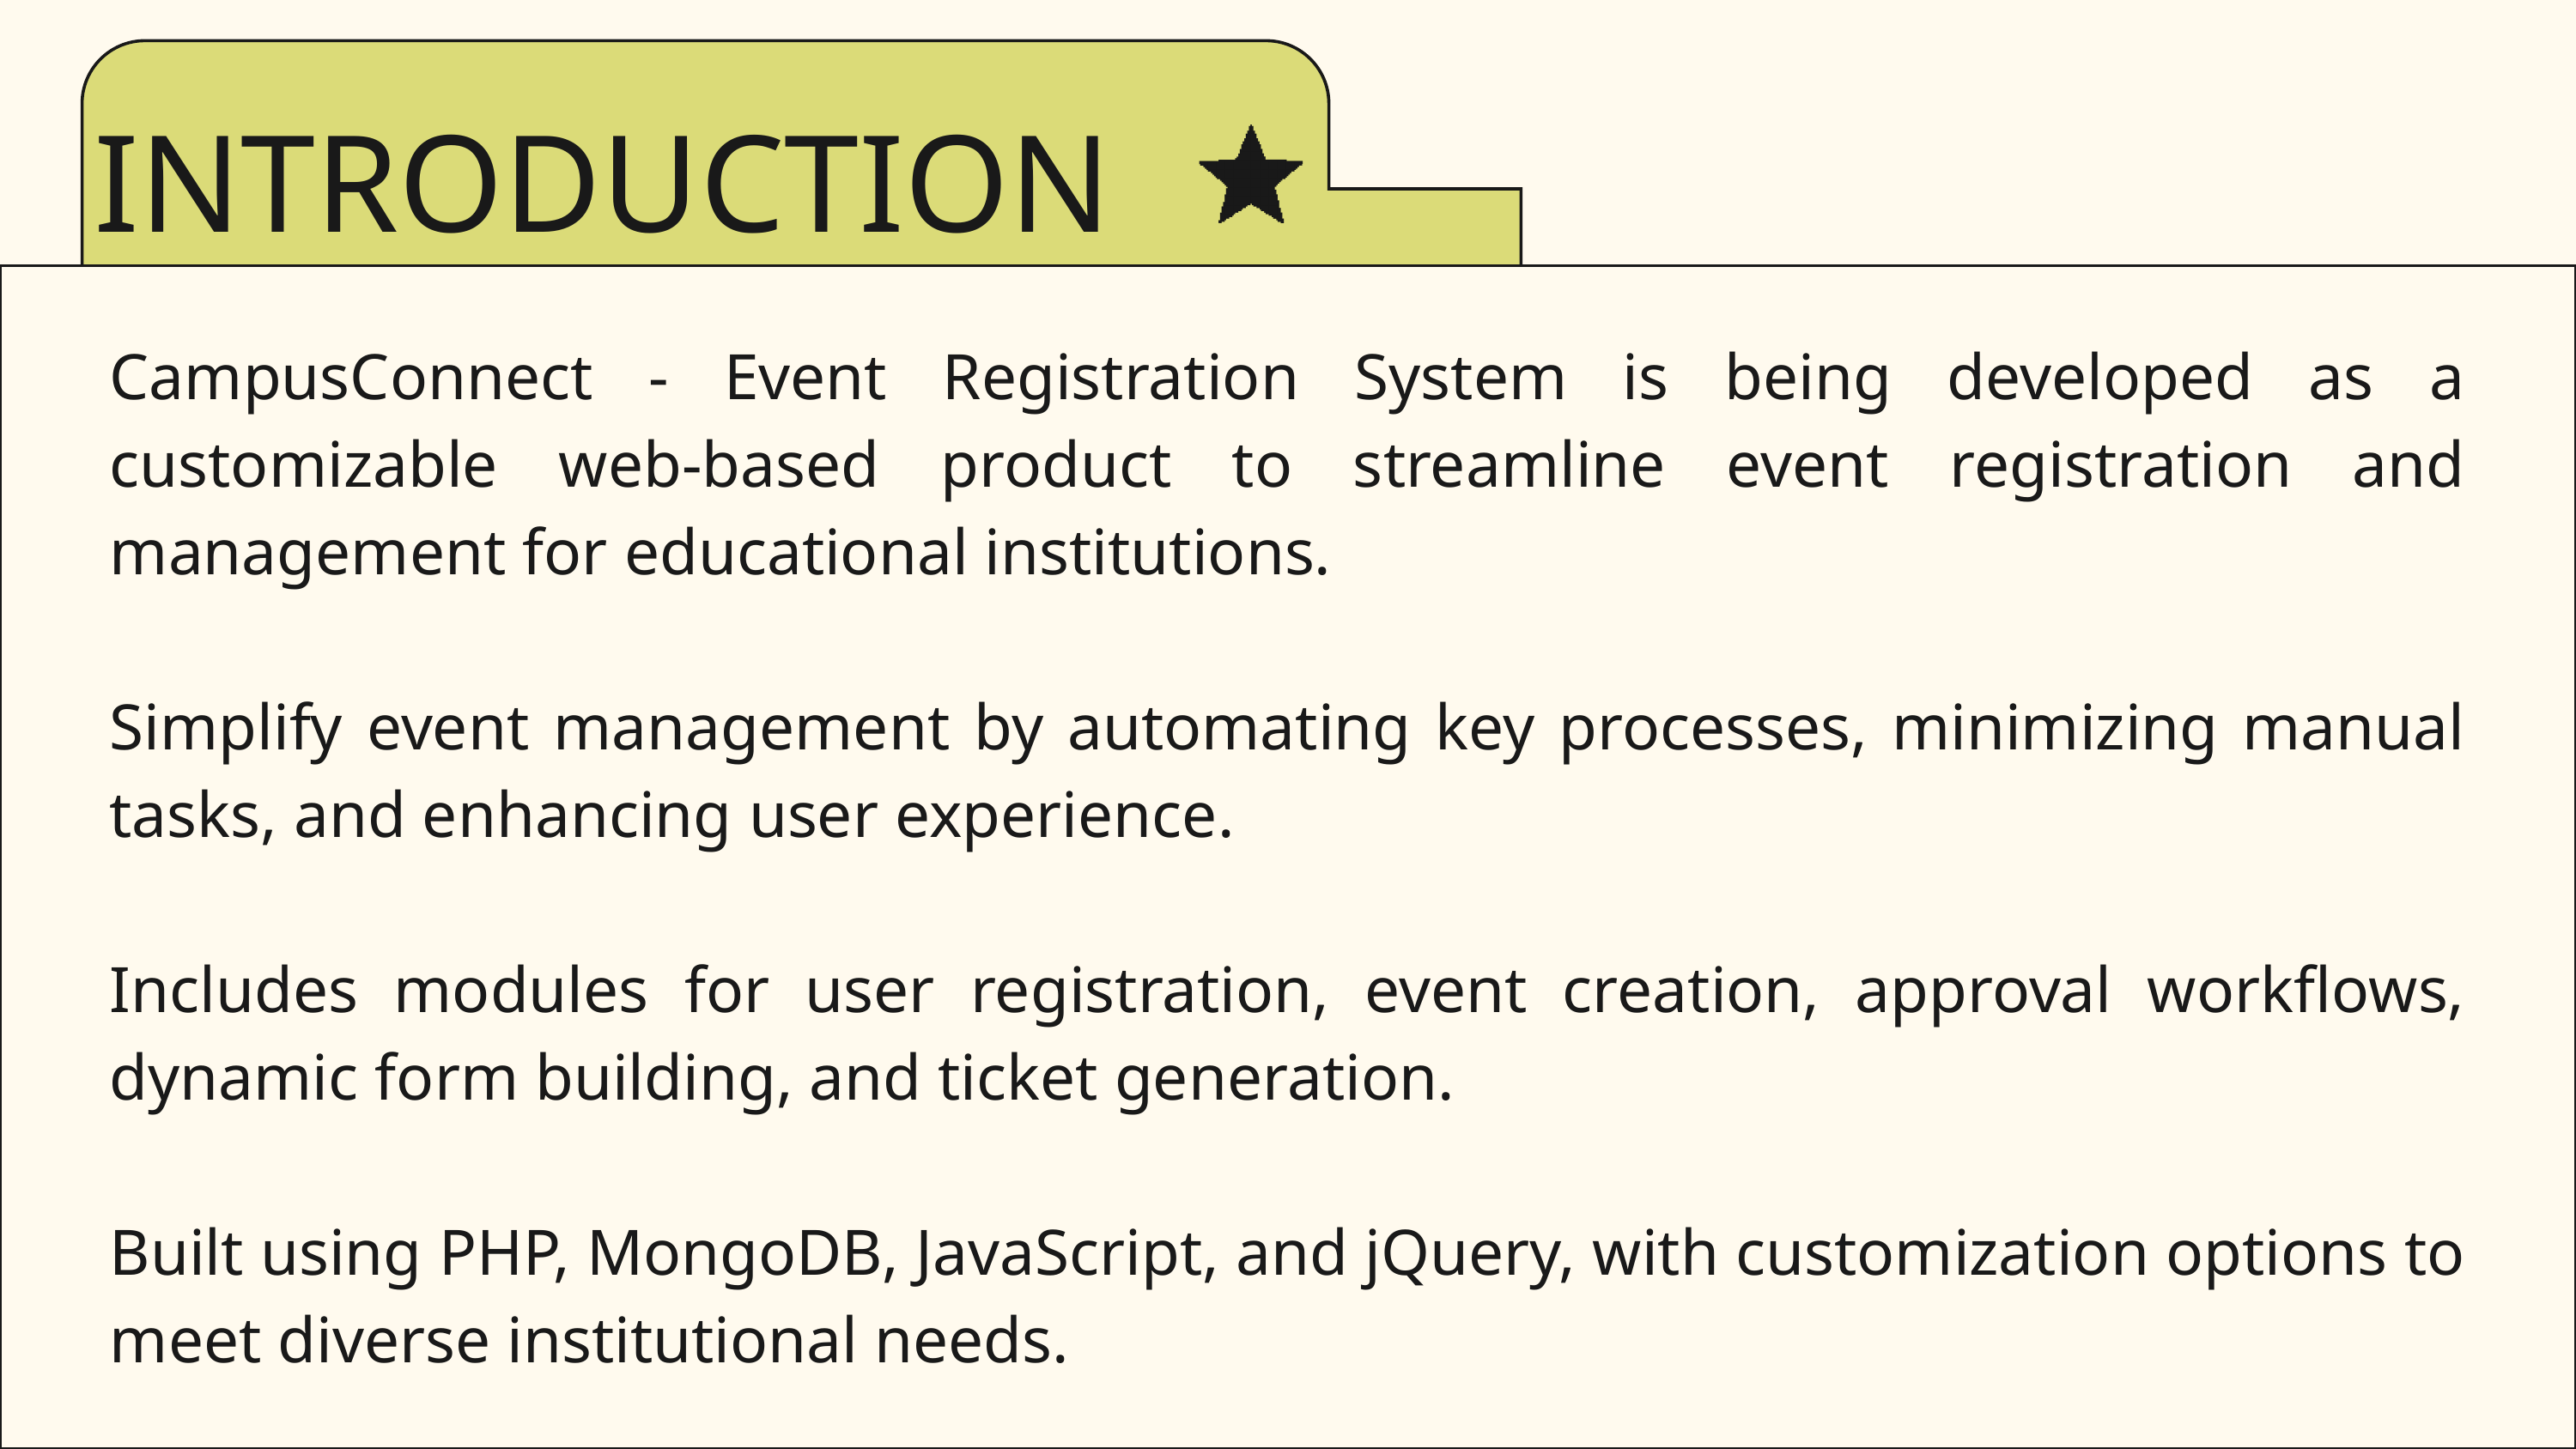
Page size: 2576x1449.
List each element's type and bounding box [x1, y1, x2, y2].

text_box [0, 265, 2576, 1449]
text_box [80, 39, 1523, 262]
